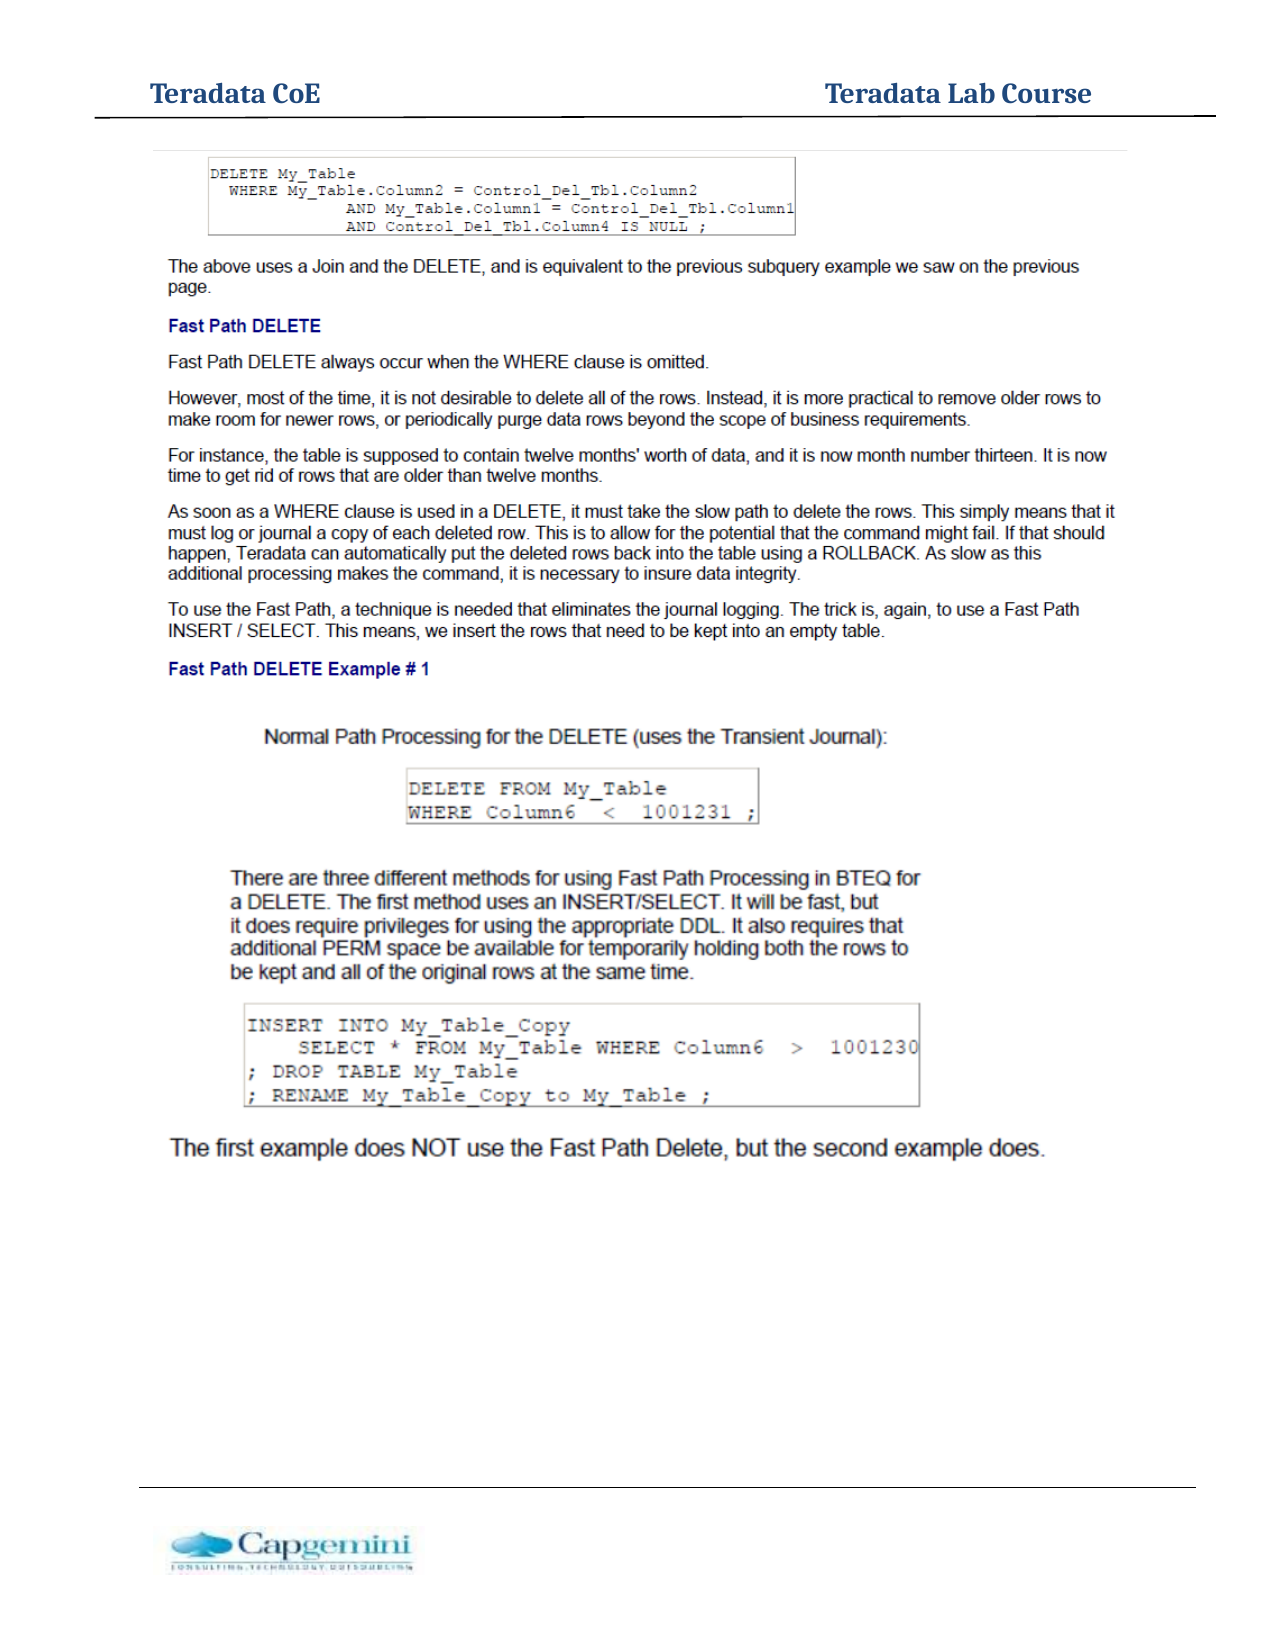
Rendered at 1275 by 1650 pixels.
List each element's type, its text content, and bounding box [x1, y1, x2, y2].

text_box [139, 1464, 1197, 1490]
text_box Teradata CoE [147, 76, 336, 111]
text_box Teradata Lab Course [823, 76, 1109, 111]
text_box [153, 150, 1128, 1177]
text_box [153, 1526, 425, 1575]
